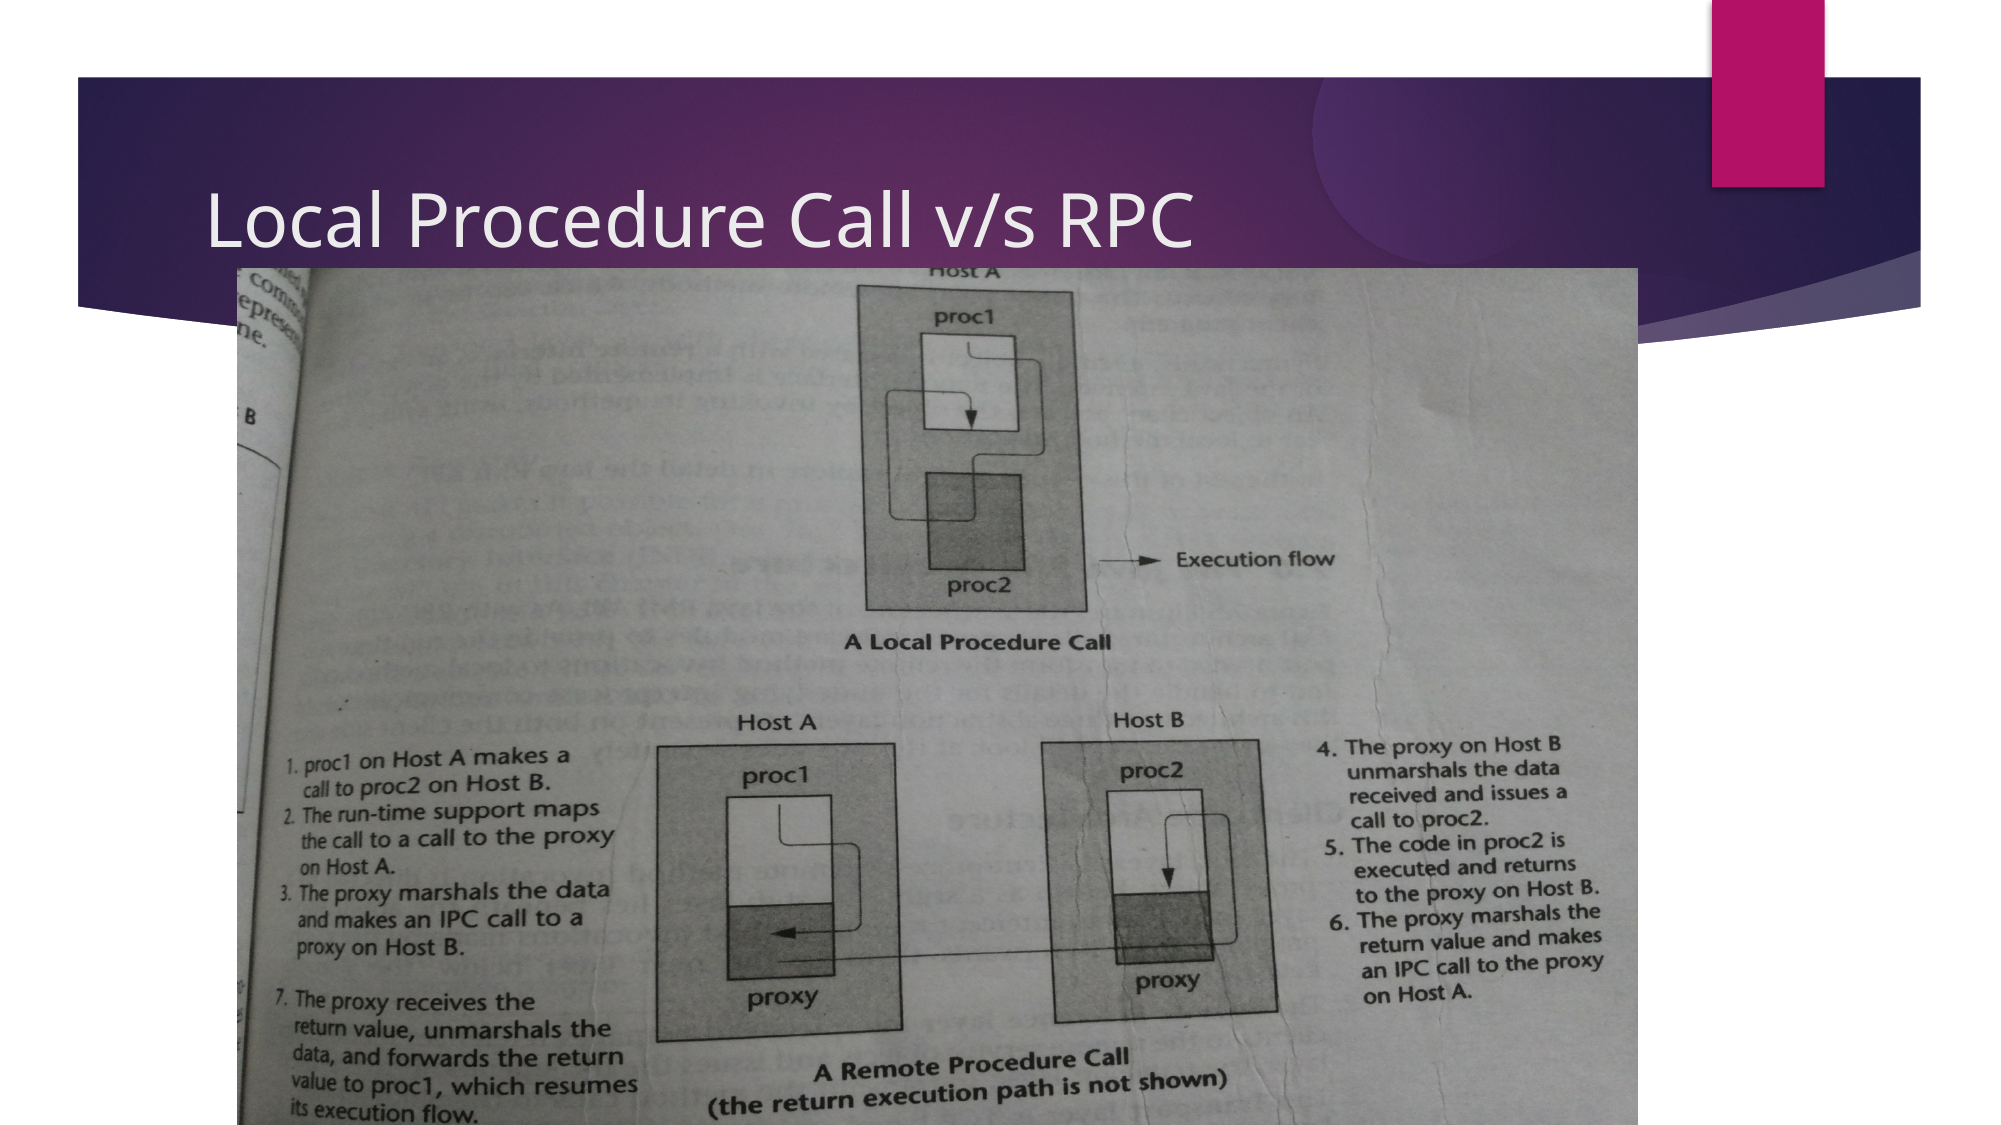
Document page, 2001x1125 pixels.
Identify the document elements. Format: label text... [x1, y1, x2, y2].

text_box RMI Callback -sequence of communications [1642, 300, 1785, 343]
picture [79, 78, 1920, 1125]
text_box Local Procedure Call v/s RPC [189, 159, 1627, 276]
